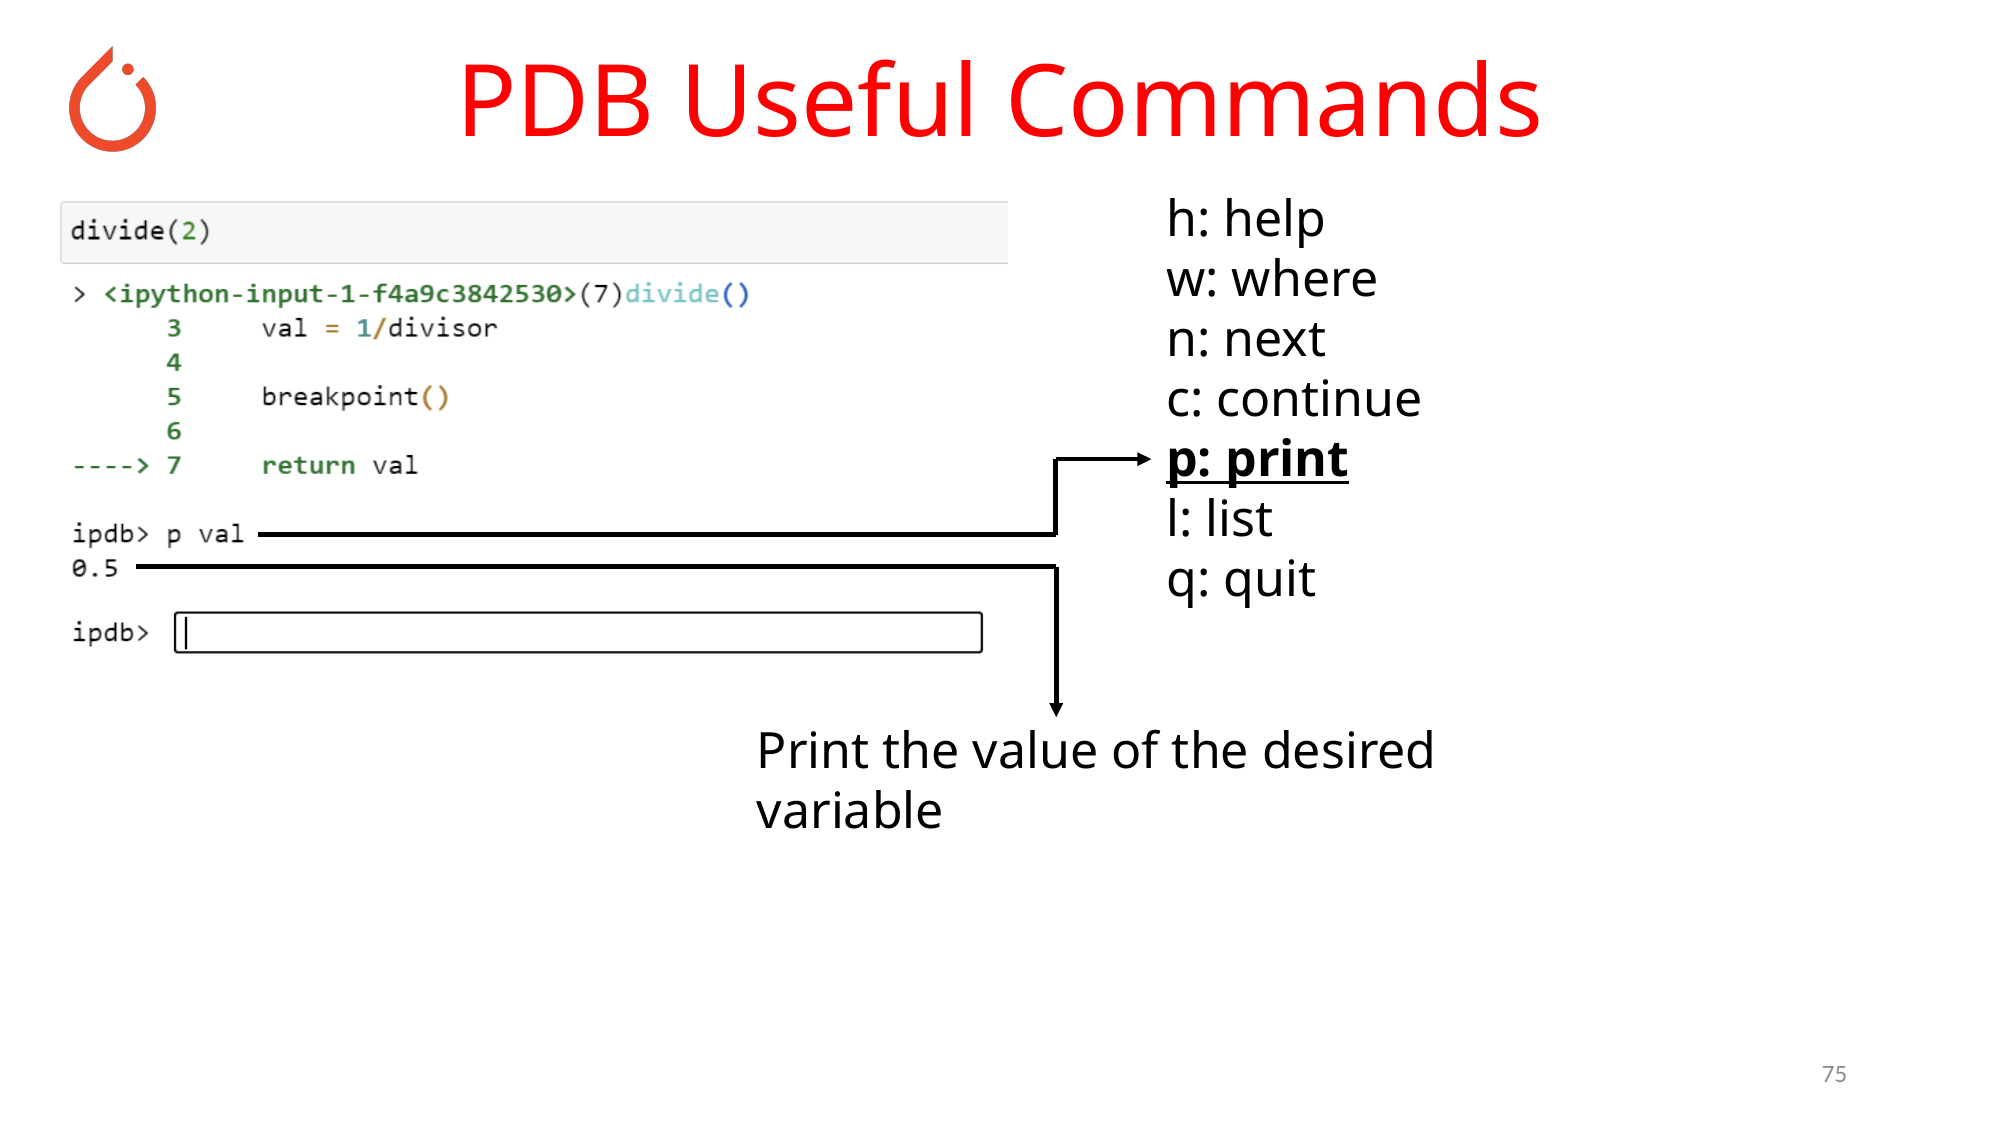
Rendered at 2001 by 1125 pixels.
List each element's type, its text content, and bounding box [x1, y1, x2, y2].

text_box PDB Useful Commands [14, 7, 1985, 166]
text_box Print the value of the desired variable [742, 711, 1528, 846]
text_box h: help w: where n: next c: continue p: print l: list q: quit [1151, 179, 1789, 615]
picture [69, 46, 156, 152]
slide_number 75 [1412, 1042, 1863, 1103]
picture [52, 193, 1008, 669]
